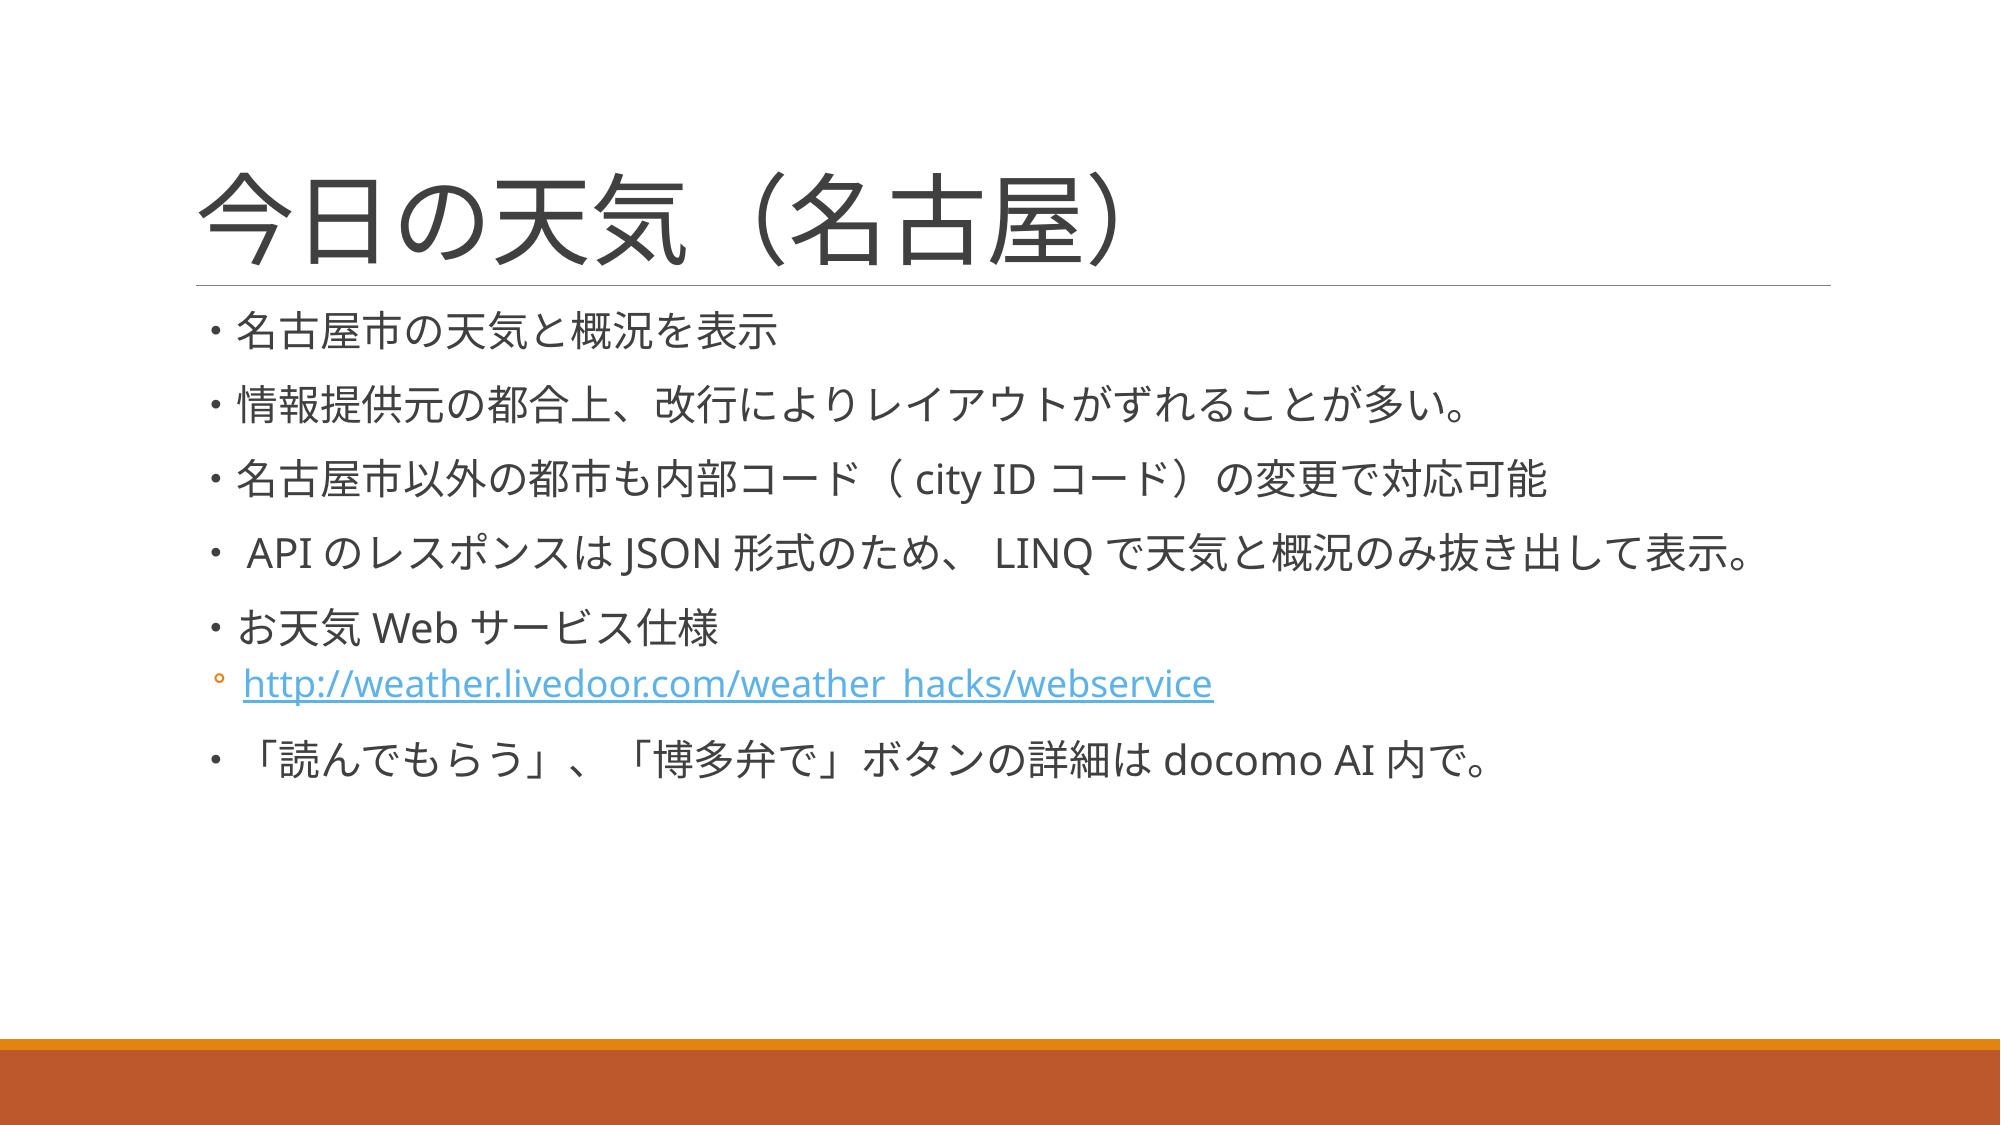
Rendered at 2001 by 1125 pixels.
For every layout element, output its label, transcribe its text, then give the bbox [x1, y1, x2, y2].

title 今日の天気（名古屋） [180, 47, 1830, 285]
list ・名古屋市の天気と概況を表示 ・情報提供元の都合上、改行によりレイアウトがずれることが多い。 ・名古屋市以外の都市も内部コード（city IDコード）の変更で対応可能 ・APIのレスポンスはJSON形式のため、LINQで天気と概況のみ抜き出して表示。 ・お天気Webサービス仕様 http://weather.livedoor.com/weather_hacks/webservice ・「読んでもらう」、「博多弁で」ボタンの詳細はdocomo AI内で。 [180, 302, 1830, 963]
